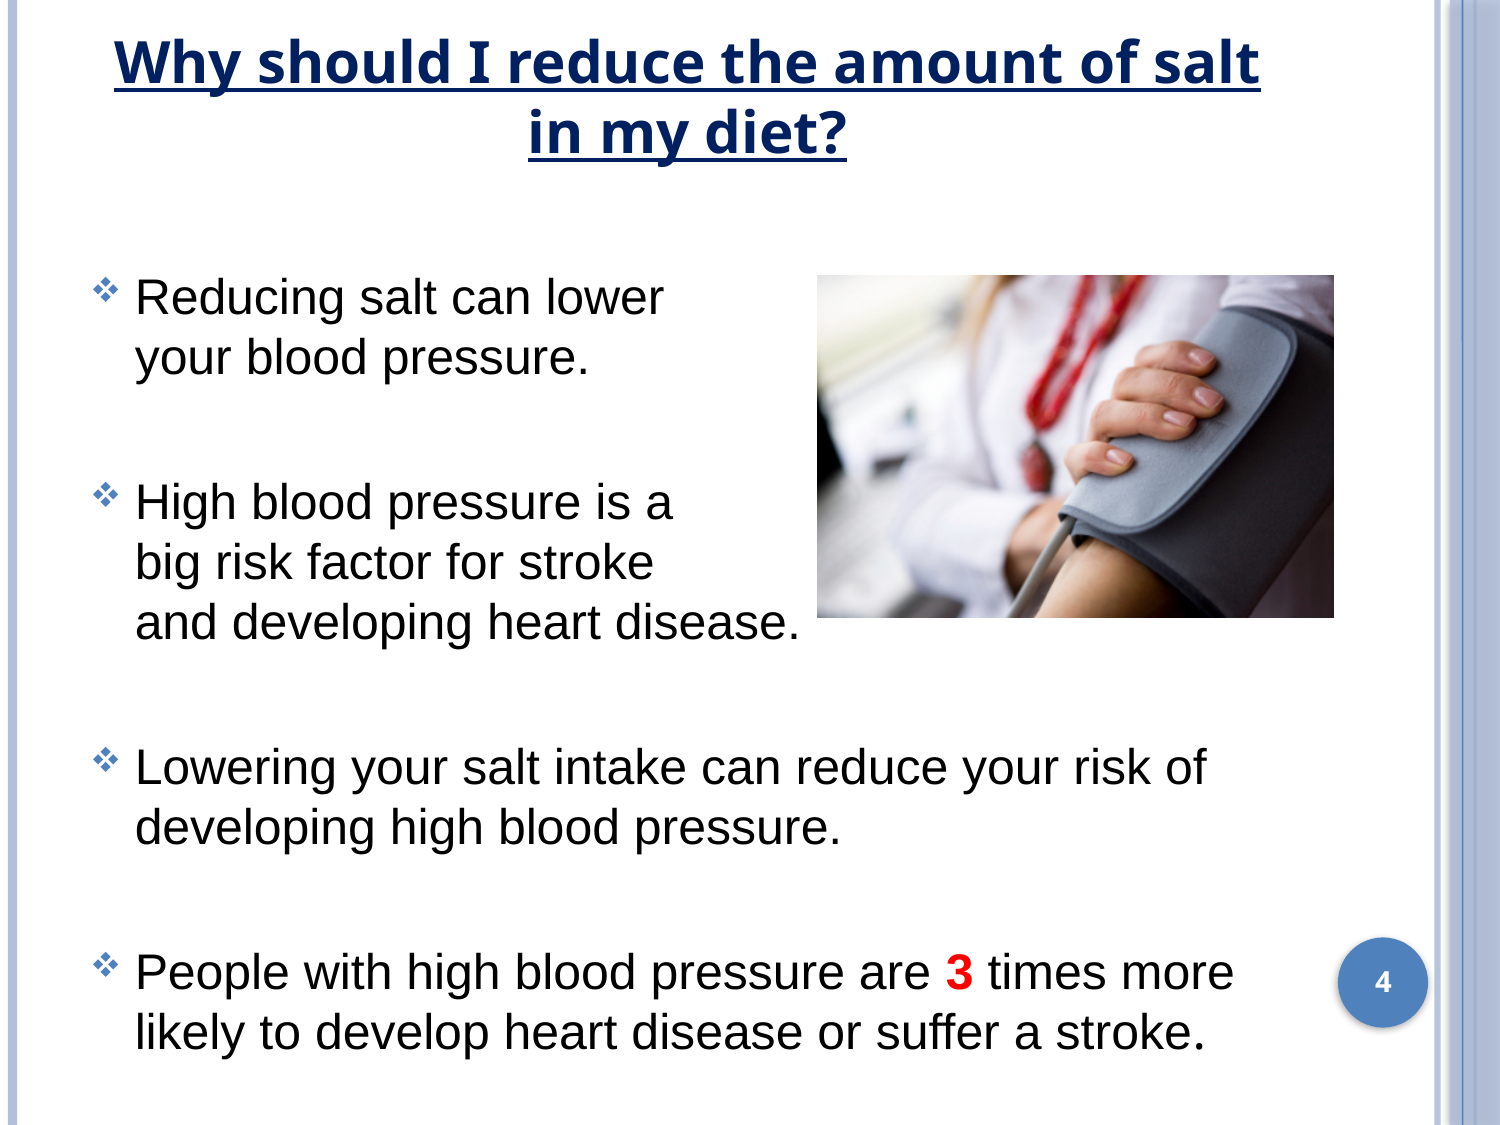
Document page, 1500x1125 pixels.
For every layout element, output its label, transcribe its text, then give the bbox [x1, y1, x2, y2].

slide_number 4 [1333, 940, 1434, 1026]
list Reducing salt can lower your blood pressure. High blood pressure is a big risk factor for stroke and developing heart disease. Lowering your salt intake can reduce your risk of developing high blood pressure. People with high blood pressure are 3 times more likely to develop heart disease or suffer a stroke. [74, 184, 1301, 1063]
picture [816, 274, 1334, 619]
title Why should I reduce the amount of salt in my diet? [75, 45, 1300, 173]
